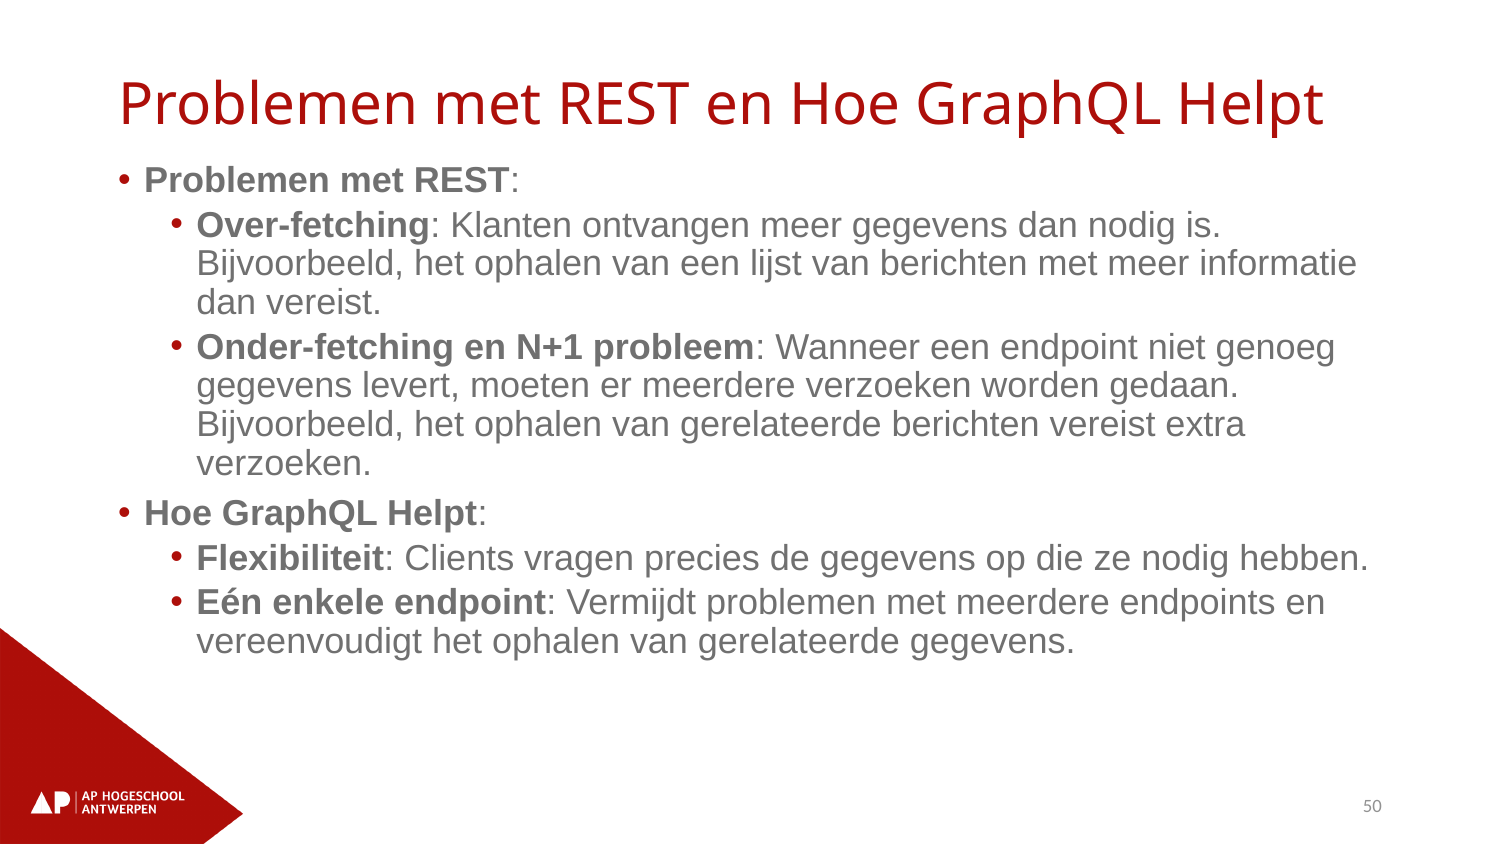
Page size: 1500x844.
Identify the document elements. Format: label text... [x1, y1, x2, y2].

picture [0, 623, 246, 844]
slide_number 50 [1263, 782, 1397, 827]
title Problemen met REST en Hoe GraphQL Helpt [103, 66, 1397, 141]
list Problemen met REST: Over-fetching: Klanten ontvangen meer gegevens dan nodig is. Bijvoorbeeld, het ophalen van een lijst van berichten met meer informatie dan vereist. Onder-fetching en N+1 probleem: Wanneer een endpoint niet genoeg gegevens levert, moeten er meerdere verzoeken worden gedaan. Bijvoorbeeld, het ophalen van gerelateerde berichten vereist extra verzoeken. Hoe GraphQL Helpt: Flexibiliteit: Clients vragen precies de gegevens op die ze nodig hebben. Eén enkele endpoint: Vermijdt problemen met meerdere endpoints en vereenvoudigt het ophalen van gerelateerde gegevens. [103, 154, 1397, 690]
